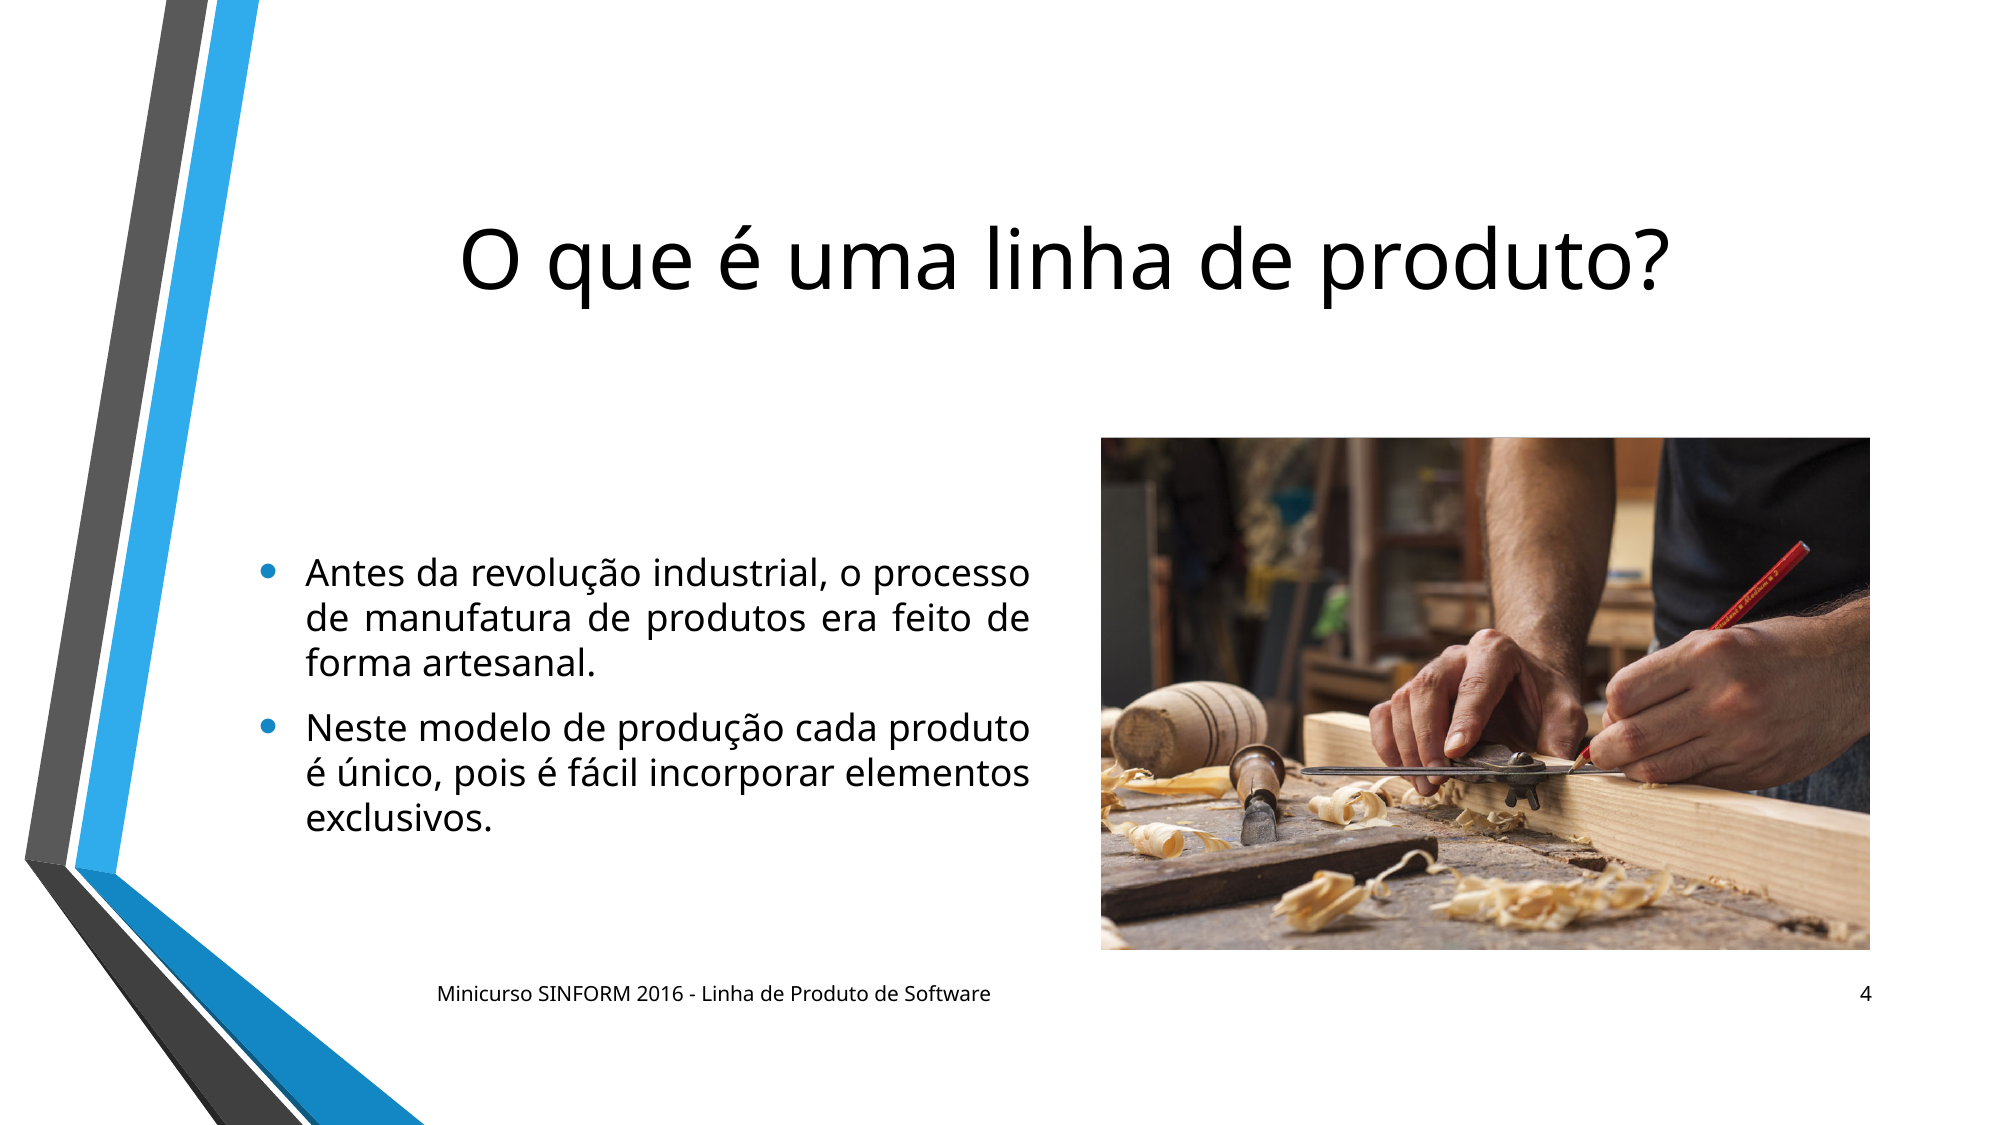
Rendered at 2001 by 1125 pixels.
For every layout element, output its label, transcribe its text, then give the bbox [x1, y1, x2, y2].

list Antes da revolução industrial, o processo de manufatura de produtos era feito de forma artesanal. Neste modelo de produção cada produto é único, pois é fácil incorporar elementos exclusivos. [243, 437, 1047, 950]
slide_number 4 [1796, 965, 1887, 1025]
title O que é uma linha de produto? [243, 112, 1887, 400]
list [1101, 437, 1870, 951]
footer Minicurso SINFORM 2016 - Linha de Produto de Software [421, 965, 1584, 1025]
